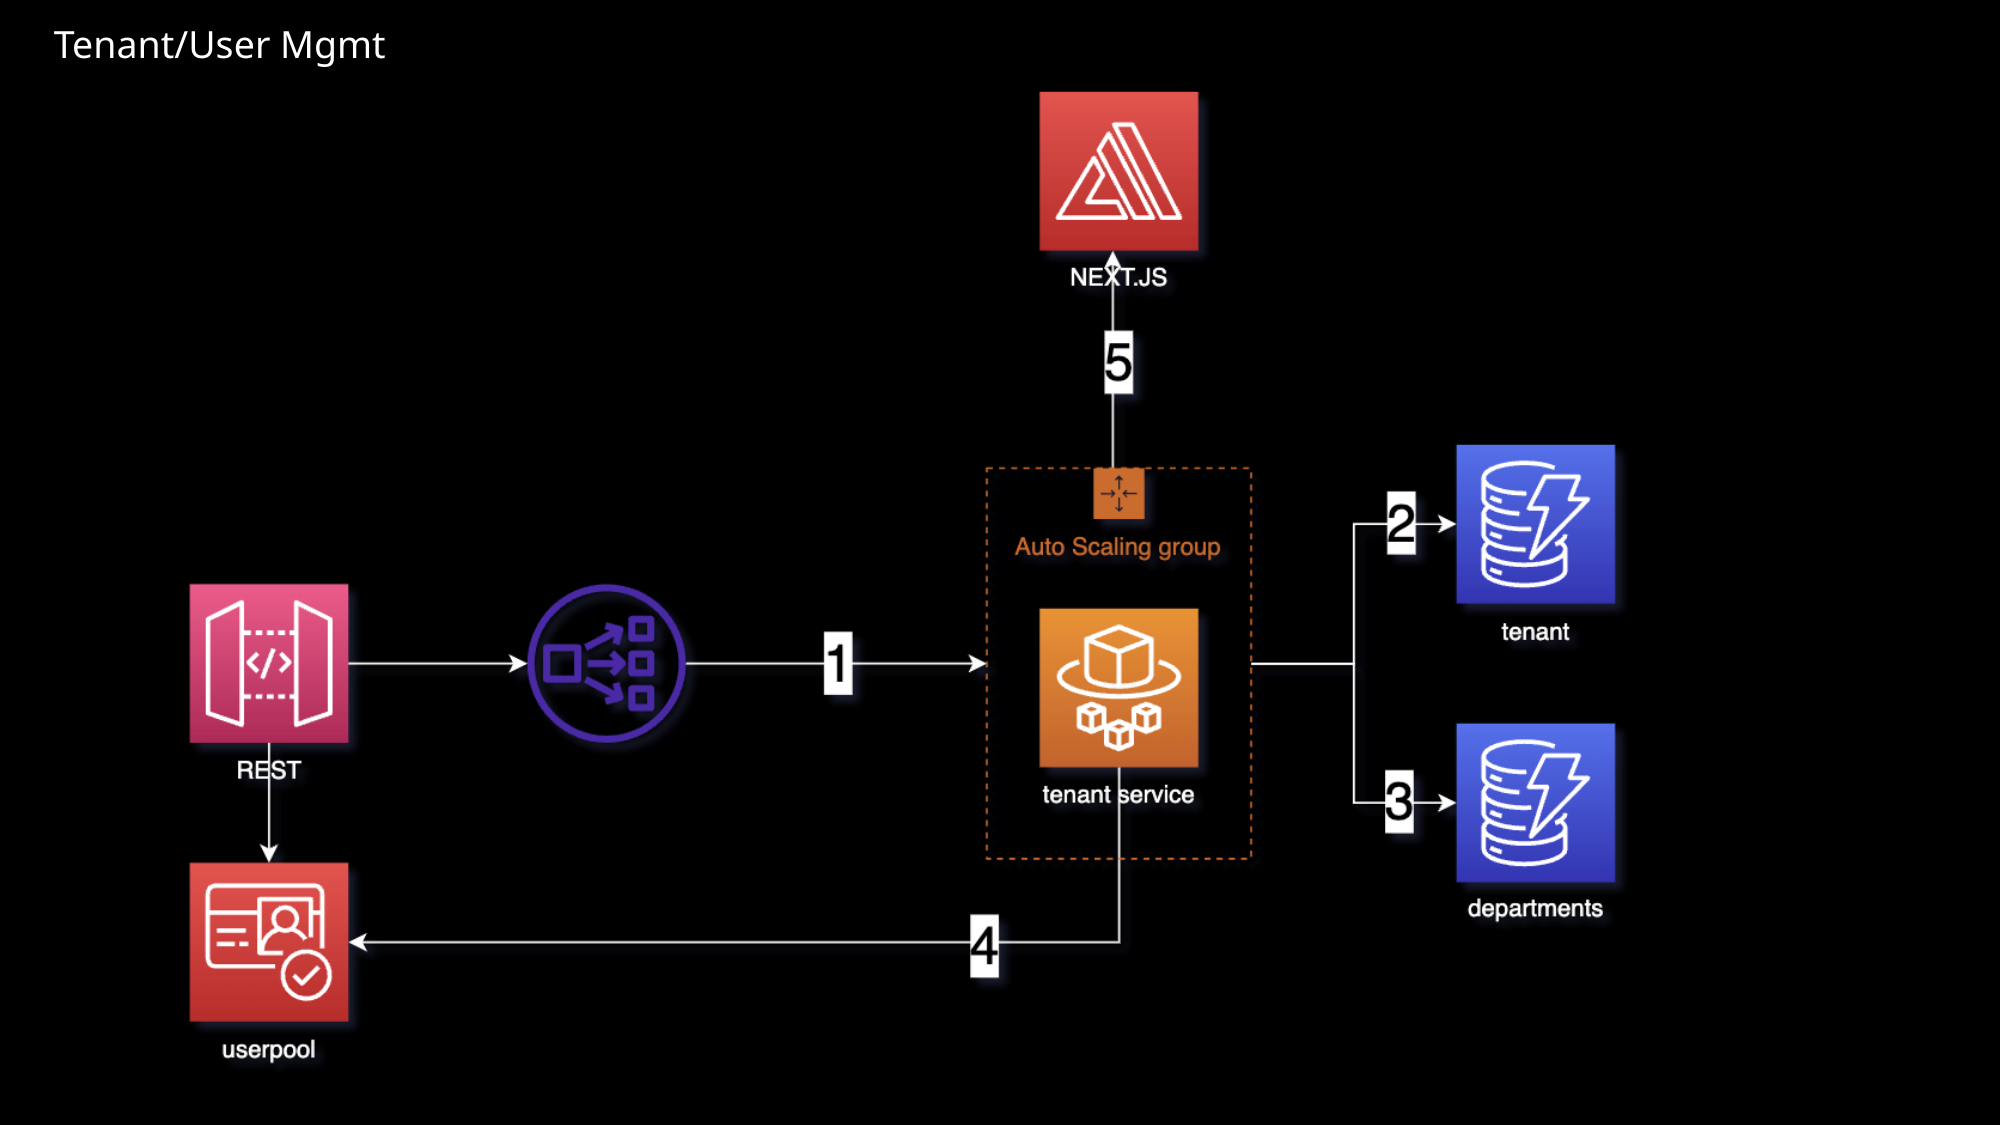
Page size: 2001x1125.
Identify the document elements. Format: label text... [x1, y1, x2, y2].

picture [170, 74, 1634, 1072]
text_box Tenant/User Mgmt [39, 14, 435, 74]
